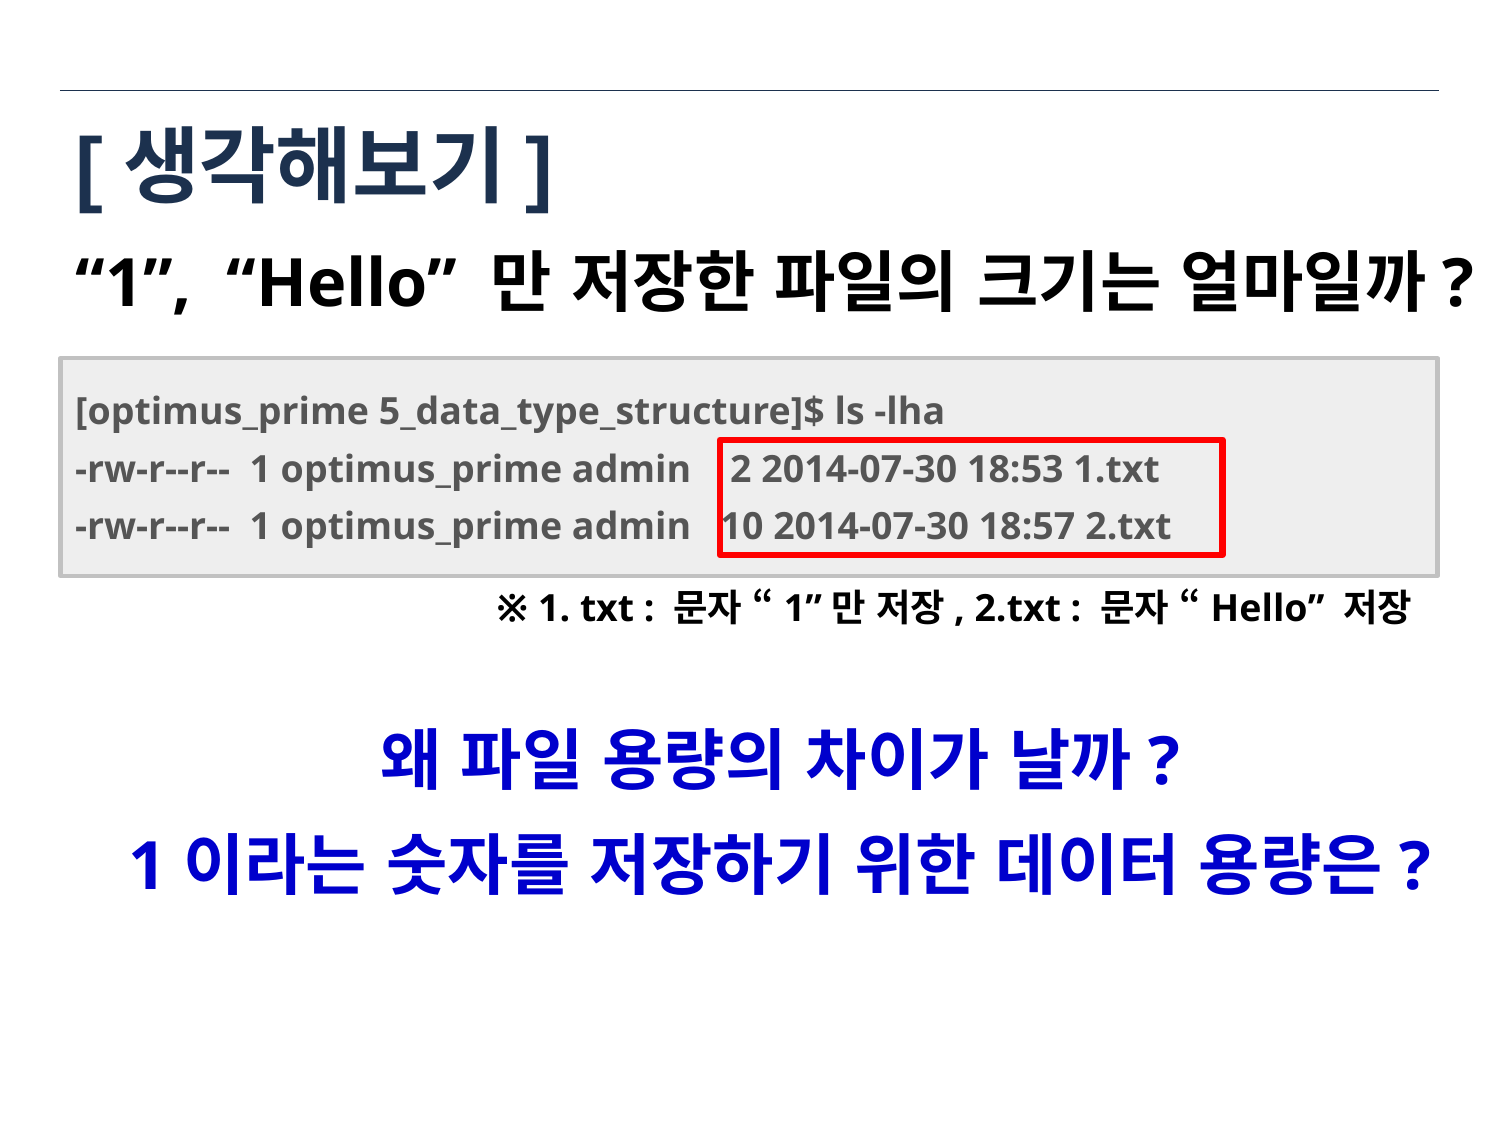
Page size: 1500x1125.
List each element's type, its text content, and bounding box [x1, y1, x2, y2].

text_box [718, 438, 1225, 557]
title [생각해보기] [60, 93, 1438, 232]
text_box ※ 1. txt : 문자 “1”만 저장, 2.txt : 문자 “Hello” 저장 [60, 576, 1438, 636]
text_box “1”, “Hello” 만 저장한 파일의 크기는 얼마일까? [60, 232, 1500, 328]
text_box 왜 파일 용량의 차이가 날까? 1이라는 숫자를 저장하기 위한 데이터 용량은? [60, 710, 1500, 911]
text_box [optimus_prime 5_data_type_structure]$ ls -lha -rw-r--r-- 1 optimus_prime admin 2 2014-07-30 18:53 1.txt -rw-r--r-- 1 optimus_prime admin 10 2014-07-30 18:57 2.txt [58, 356, 1440, 578]
